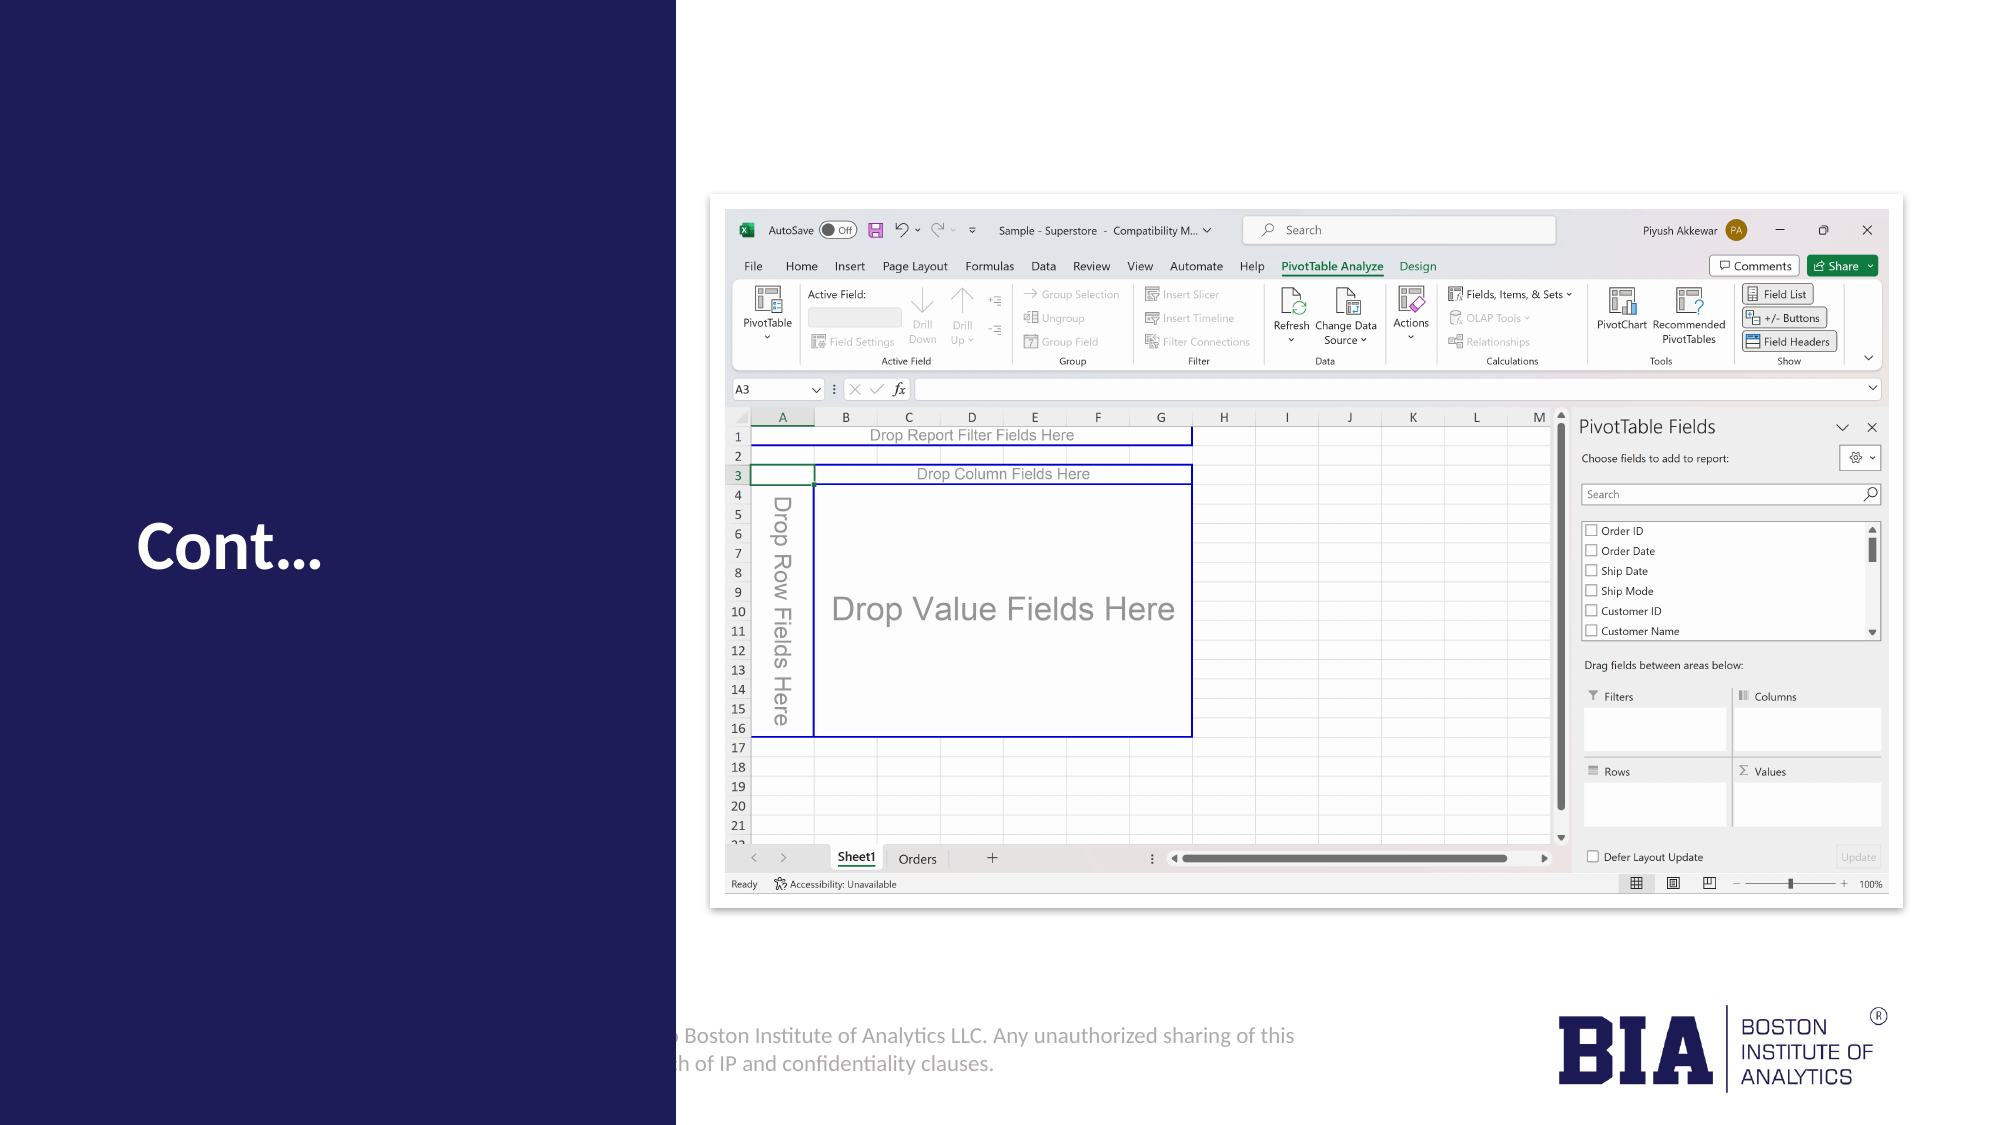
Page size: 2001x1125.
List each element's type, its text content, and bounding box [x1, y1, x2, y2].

title Cont… [137, 336, 588, 757]
picture [724, 208, 1889, 894]
picture [1557, 1003, 1889, 1094]
